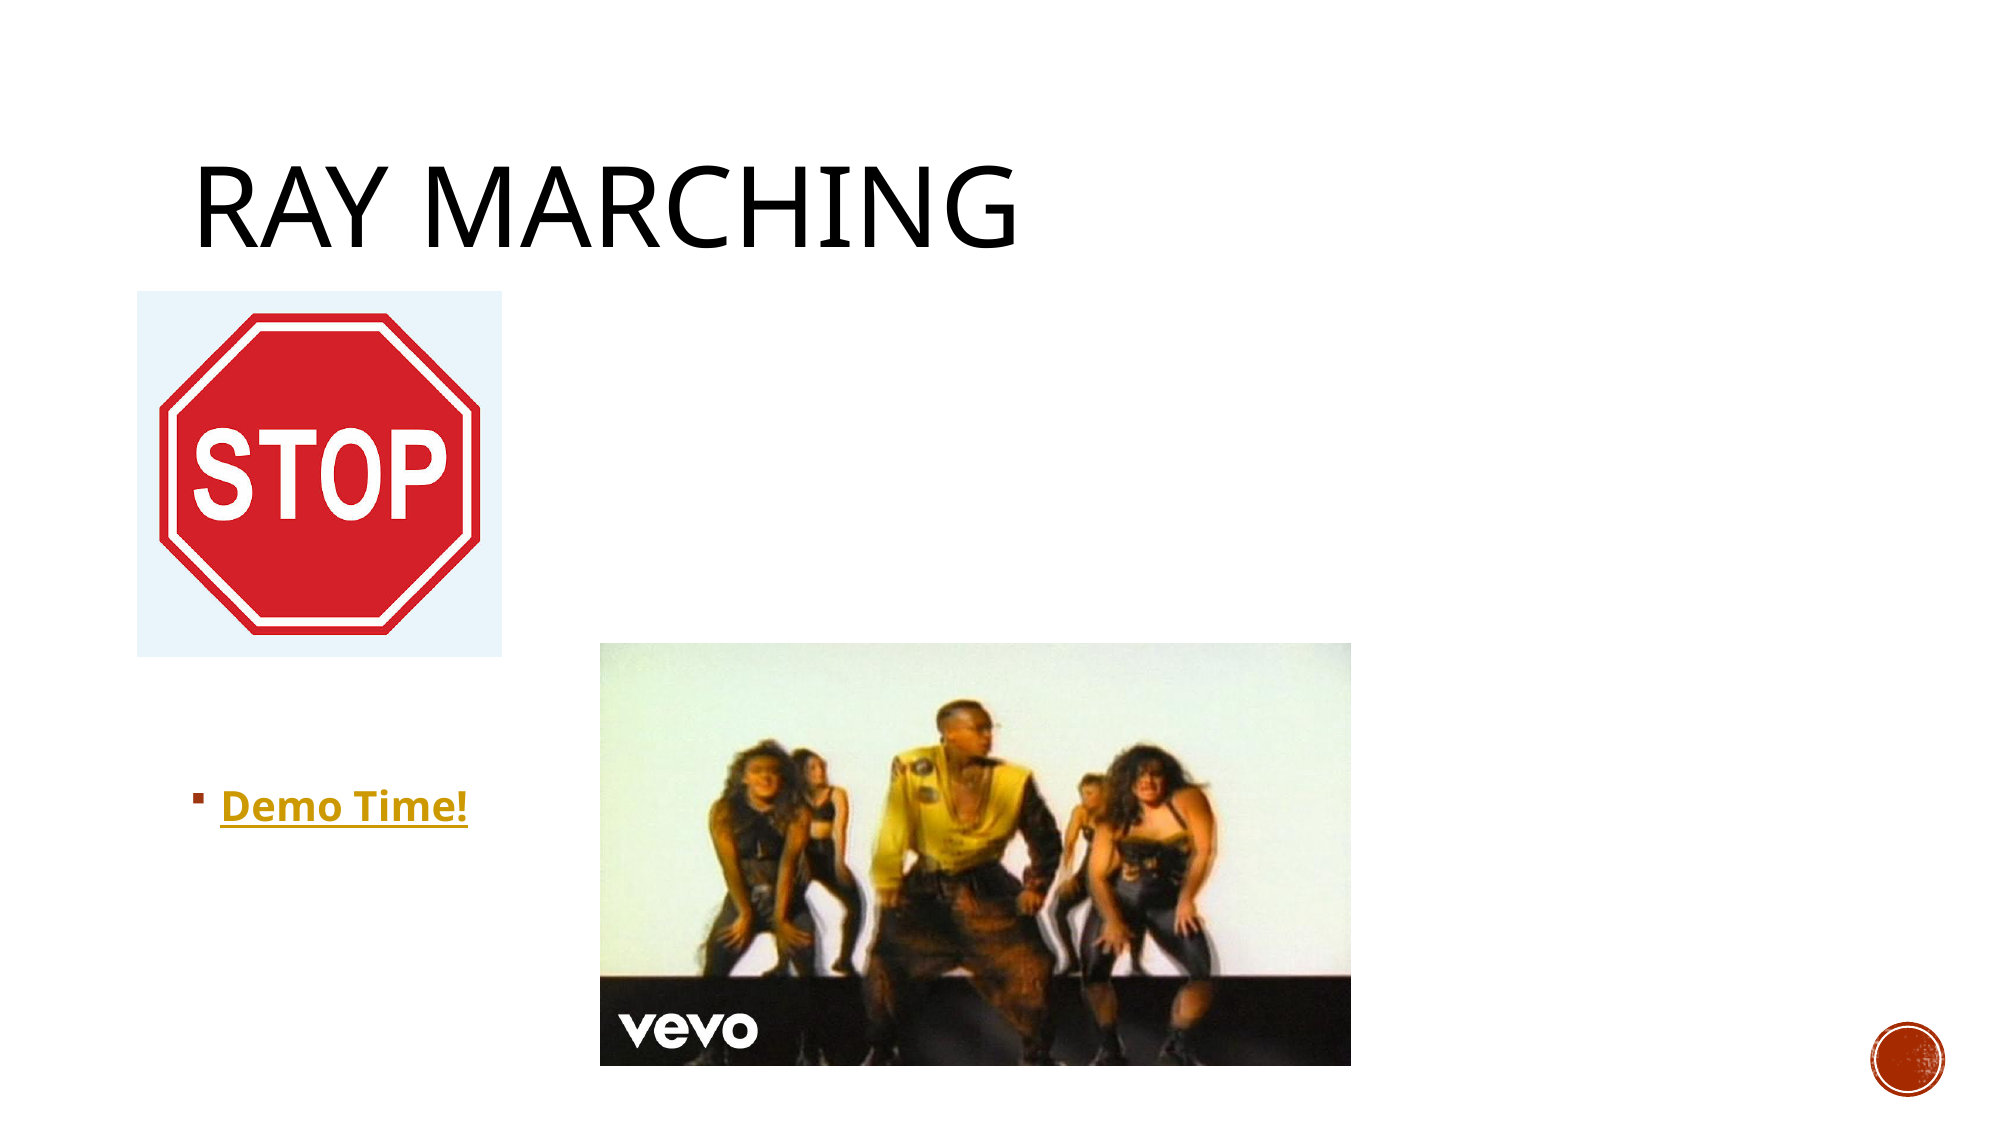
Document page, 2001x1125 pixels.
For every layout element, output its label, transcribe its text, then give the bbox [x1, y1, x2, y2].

picture [137, 291, 502, 657]
picture [600, 643, 1351, 1066]
title Ray Marching [175, 79, 1826, 344]
list Demo Time! [175, 348, 1826, 1013]
